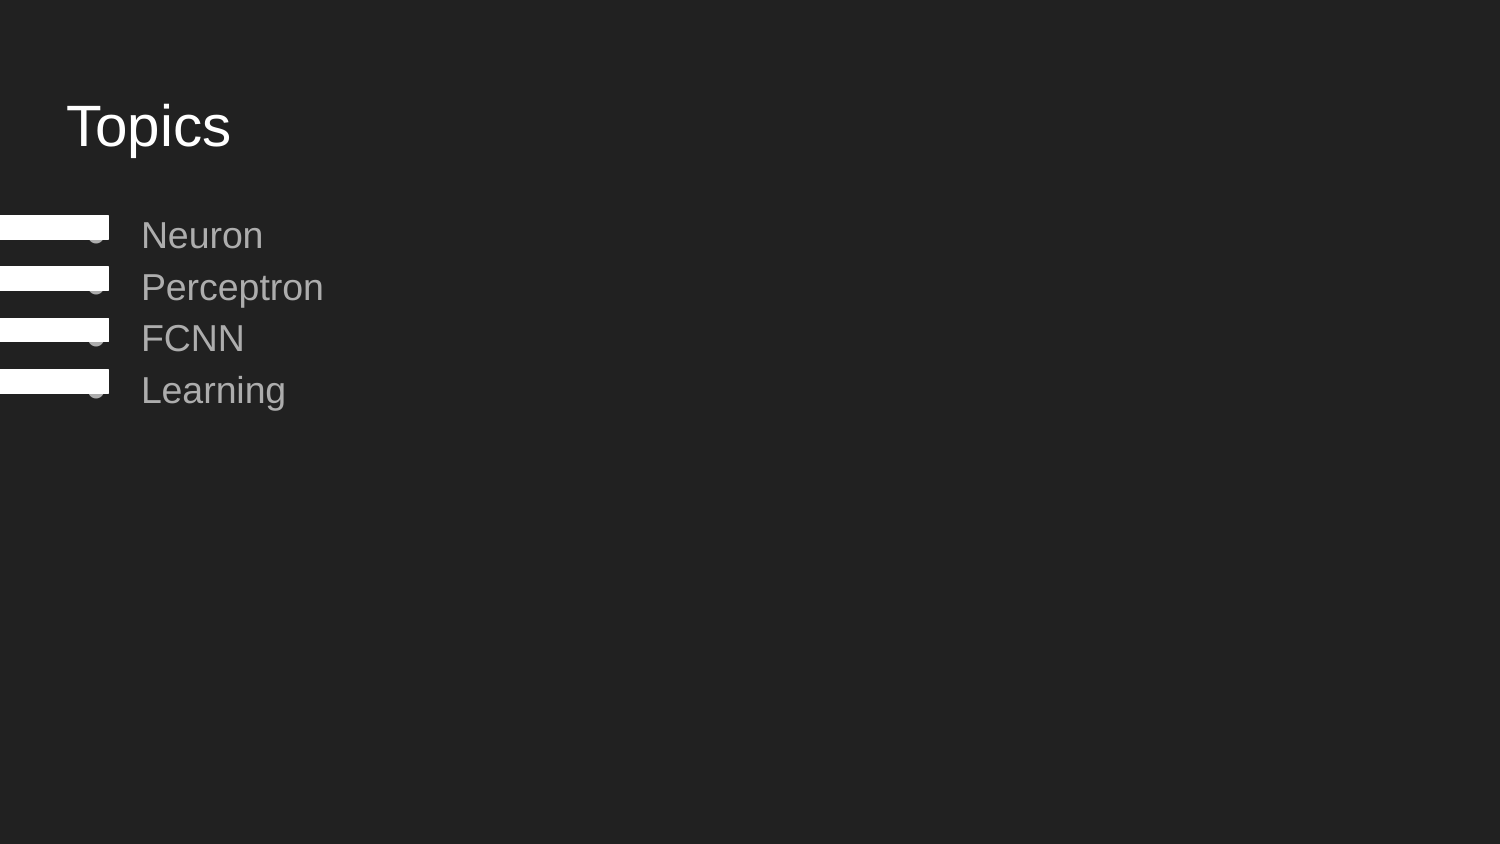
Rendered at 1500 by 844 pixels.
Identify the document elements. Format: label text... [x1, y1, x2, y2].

text_box [0, 369, 109, 394]
text_box [0, 215, 109, 239]
list Neuron Perceptron FCNN Learning [51, 189, 1449, 750]
text_box [0, 267, 109, 291]
text_box [0, 318, 109, 342]
title Topics [51, 72, 1449, 167]
